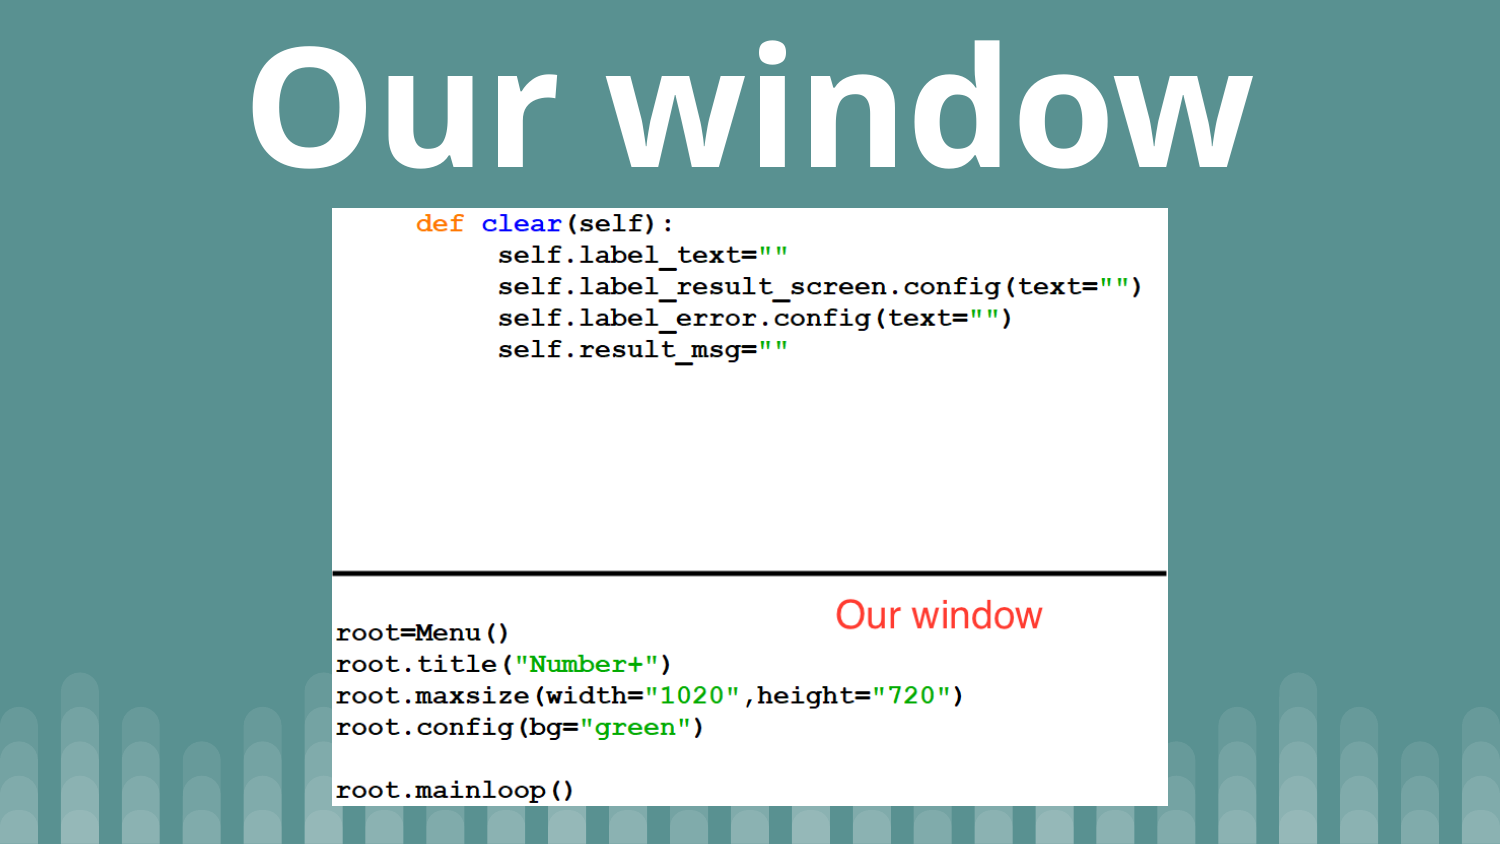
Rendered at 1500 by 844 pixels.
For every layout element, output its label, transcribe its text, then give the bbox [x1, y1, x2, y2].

title Our window [100, 0, 1400, 226]
picture [332, 208, 1168, 807]
